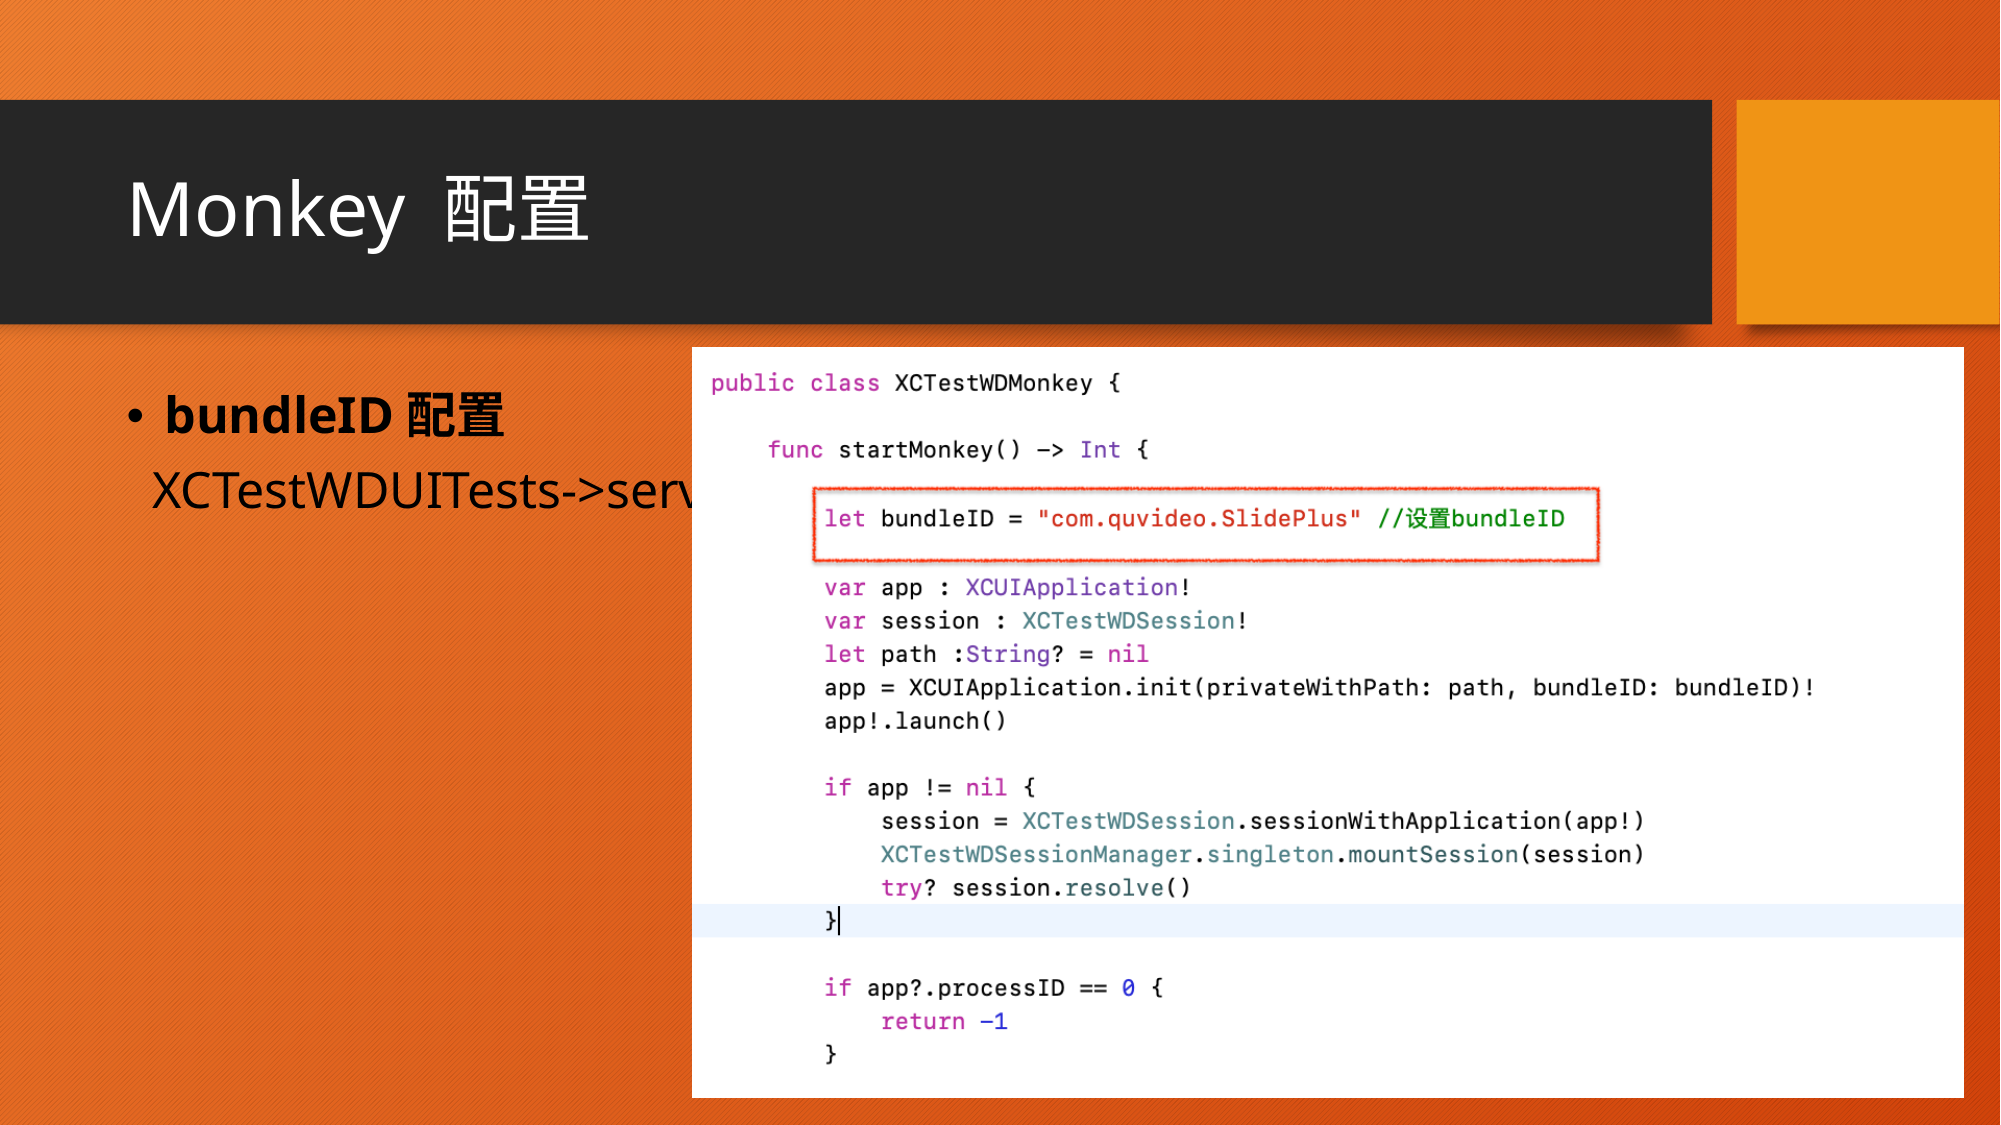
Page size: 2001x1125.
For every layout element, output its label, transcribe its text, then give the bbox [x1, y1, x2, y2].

list bundleID配置 XCTestWDUITests->server->XCTestWDMonkey.swift [111, 383, 692, 974]
picture [0, 325, 2000, 1098]
title Monkey 配置 [111, 123, 1689, 301]
